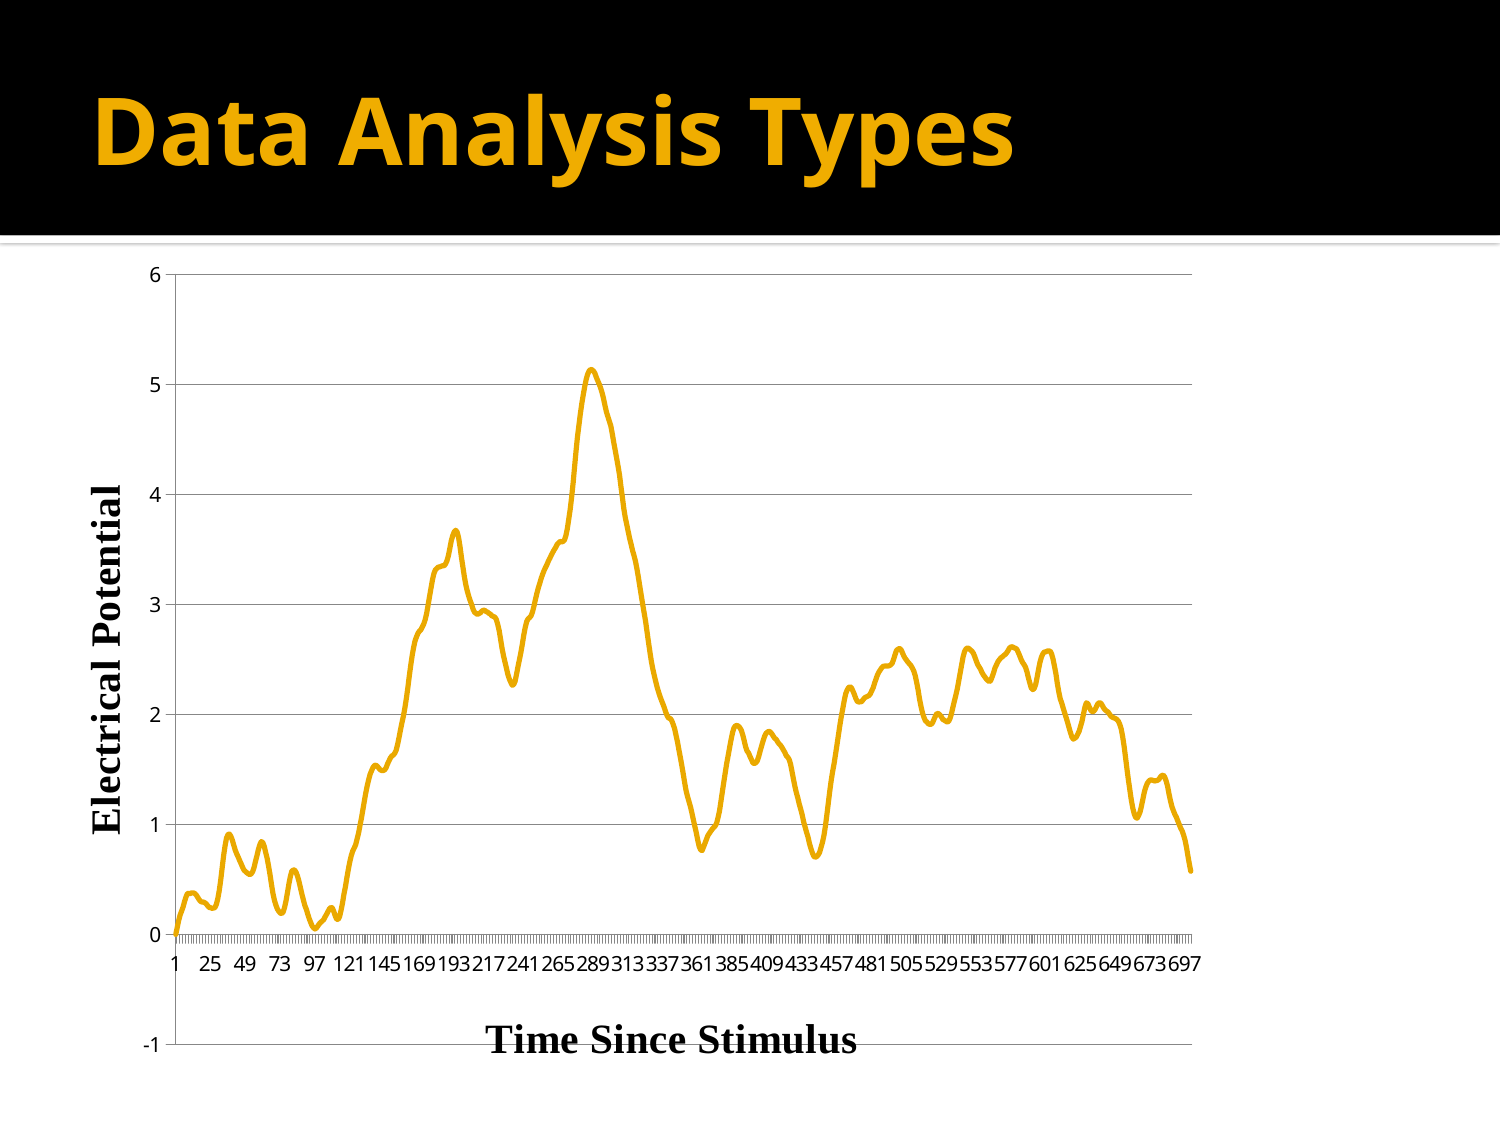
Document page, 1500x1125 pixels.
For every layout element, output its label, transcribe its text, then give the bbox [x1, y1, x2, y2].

chart [69, 260, 1228, 1076]
title Data Analysis Types [75, 25, 1425, 231]
